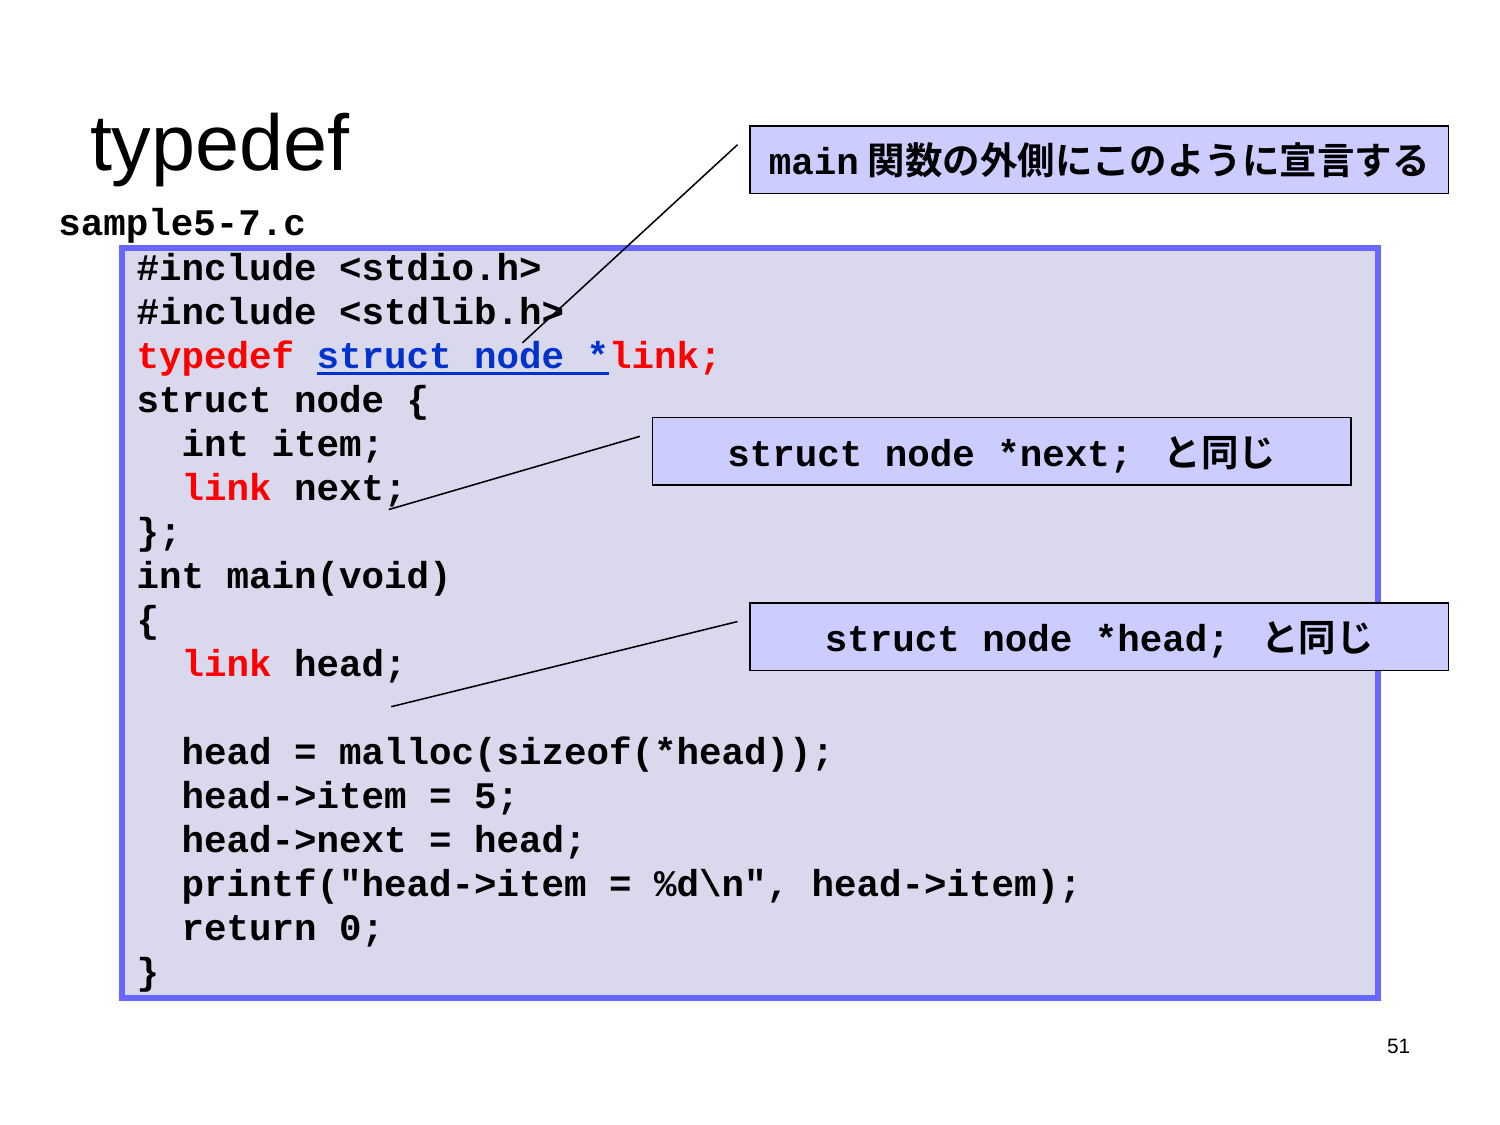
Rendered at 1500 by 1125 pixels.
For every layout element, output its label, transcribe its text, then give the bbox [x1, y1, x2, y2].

title typedef [75, 45, 1425, 233]
text_box #include <stdio.h> #include <stdlib.h> typedef struct node *link; struct node { int item; link next; }; int main(void) { link head; head = malloc(sizeof(*head)); head->item = 5; head->next = head; printf("head->item = %d\n", head->item); return 0; } [121, 248, 1378, 999]
text_box sample5-7.c [43, 190, 321, 251]
text_box main関数の外側にこのように宣言する [750, 125, 1449, 194]
slide_number 51 [1074, 1024, 1426, 1101]
text_box struct node *head; と同じ [750, 602, 1449, 671]
text_box struct node *next; と同じ [652, 417, 1352, 486]
